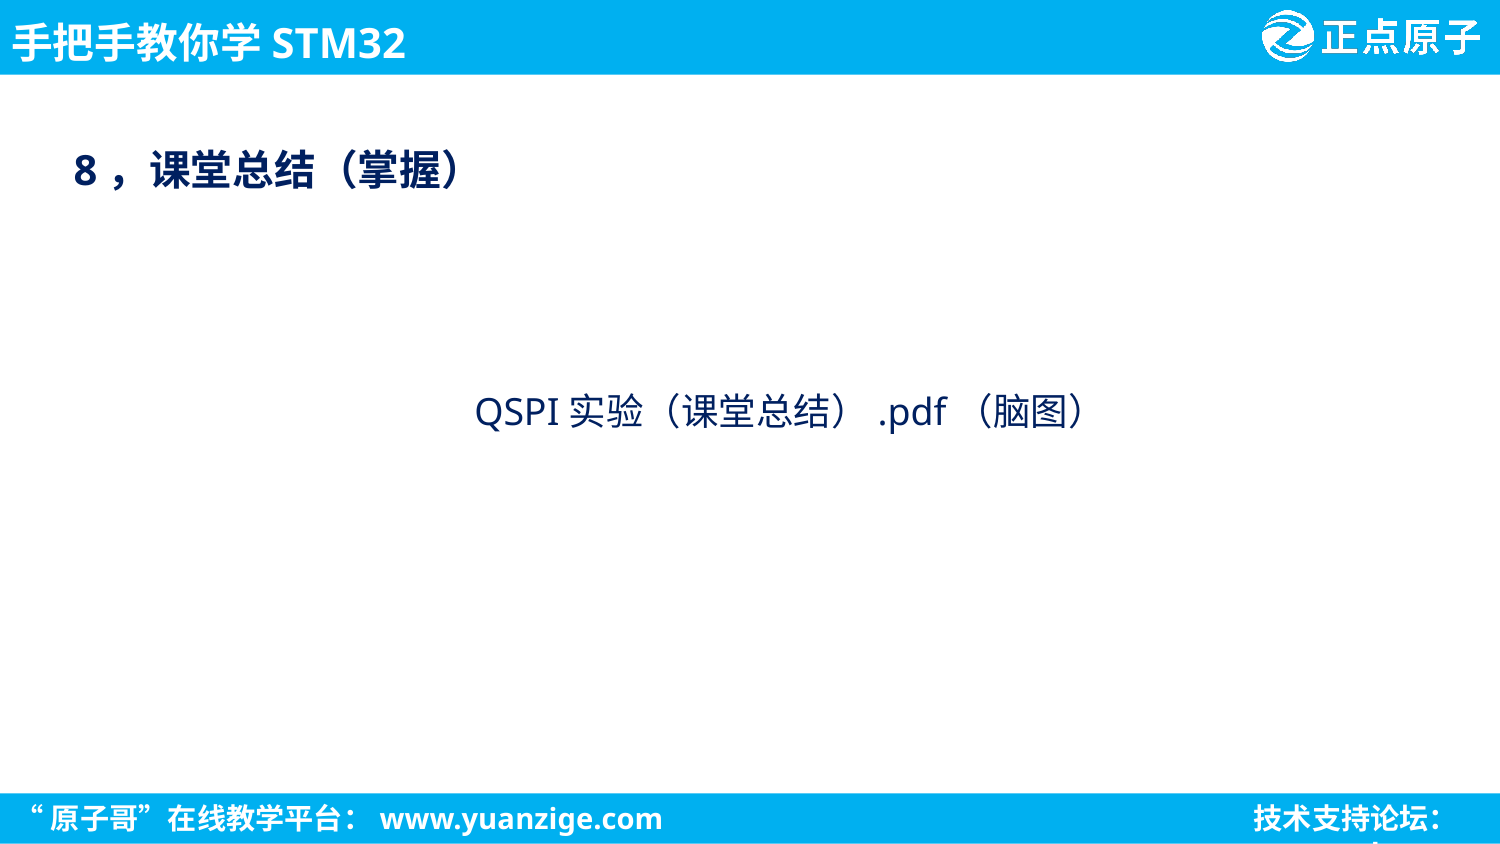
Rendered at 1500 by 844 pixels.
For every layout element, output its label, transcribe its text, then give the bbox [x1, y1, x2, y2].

picture [1412, 45, 1418, 52]
picture [1446, 21, 1479, 54]
picture [1368, 19, 1396, 42]
text_box QSPI实验（课堂总结）.pdf（脑图） [429, 357, 1150, 440]
text_box 8，课堂总结（掌握） [66, 114, 635, 198]
text_box [0, 0, 1500, 76]
picture [1323, 21, 1357, 53]
picture [1263, 27, 1301, 61]
text_box 手把手教你学STM32 [0, 0, 967, 75]
picture [1276, 45, 1301, 53]
picture [1391, 46, 1397, 53]
picture [1431, 45, 1438, 51]
picture [1405, 21, 1438, 54]
text_box 技术支持论坛：www.openedv.com [967, 793, 1480, 844]
picture [1273, 11, 1314, 45]
text_box [0, 792, 1500, 844]
text_box “原子哥”在线教学平台：www.yuanzige.com [0, 793, 883, 843]
